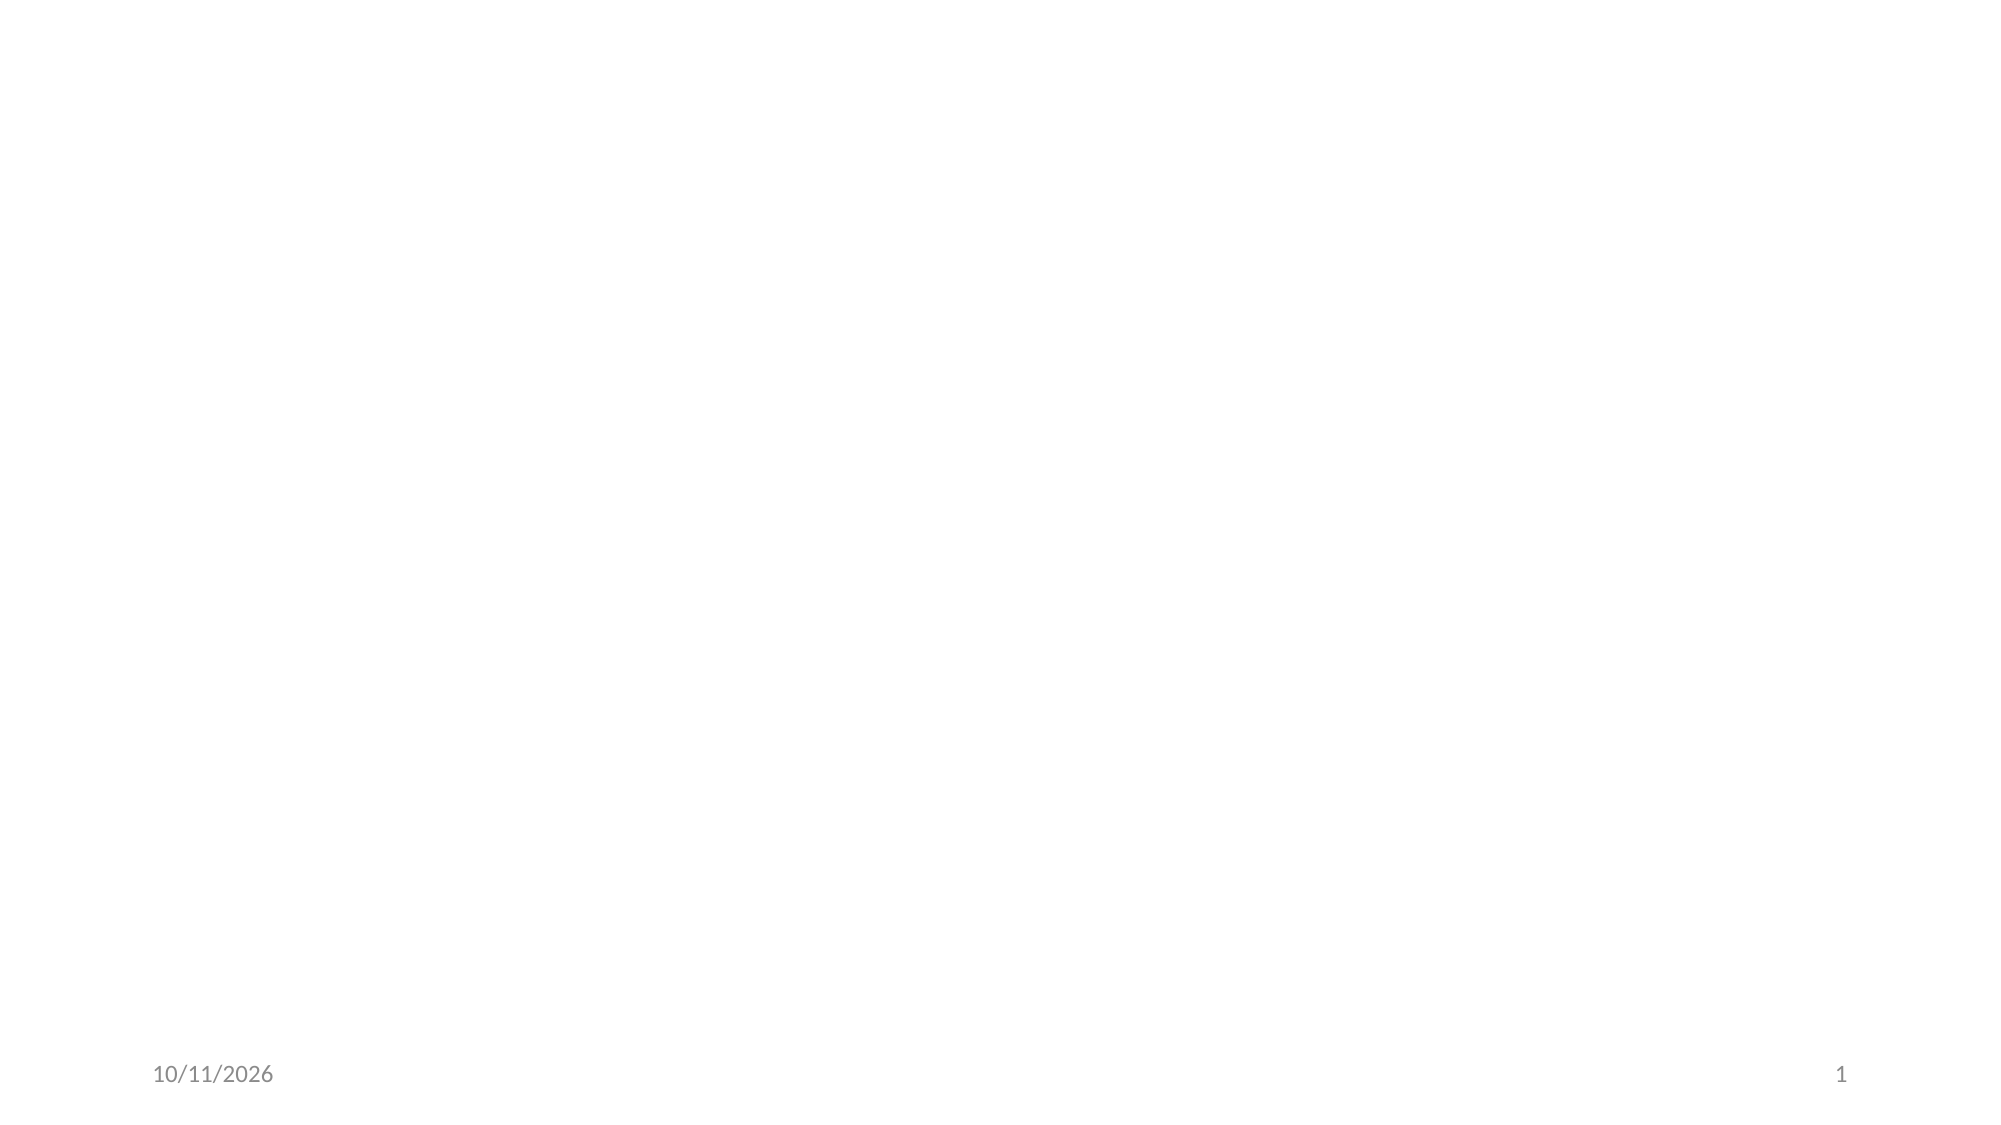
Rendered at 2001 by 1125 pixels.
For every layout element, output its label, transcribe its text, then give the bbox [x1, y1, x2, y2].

slide_number 1 [1412, 1042, 1863, 1103]
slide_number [137, 1042, 588, 1103]
